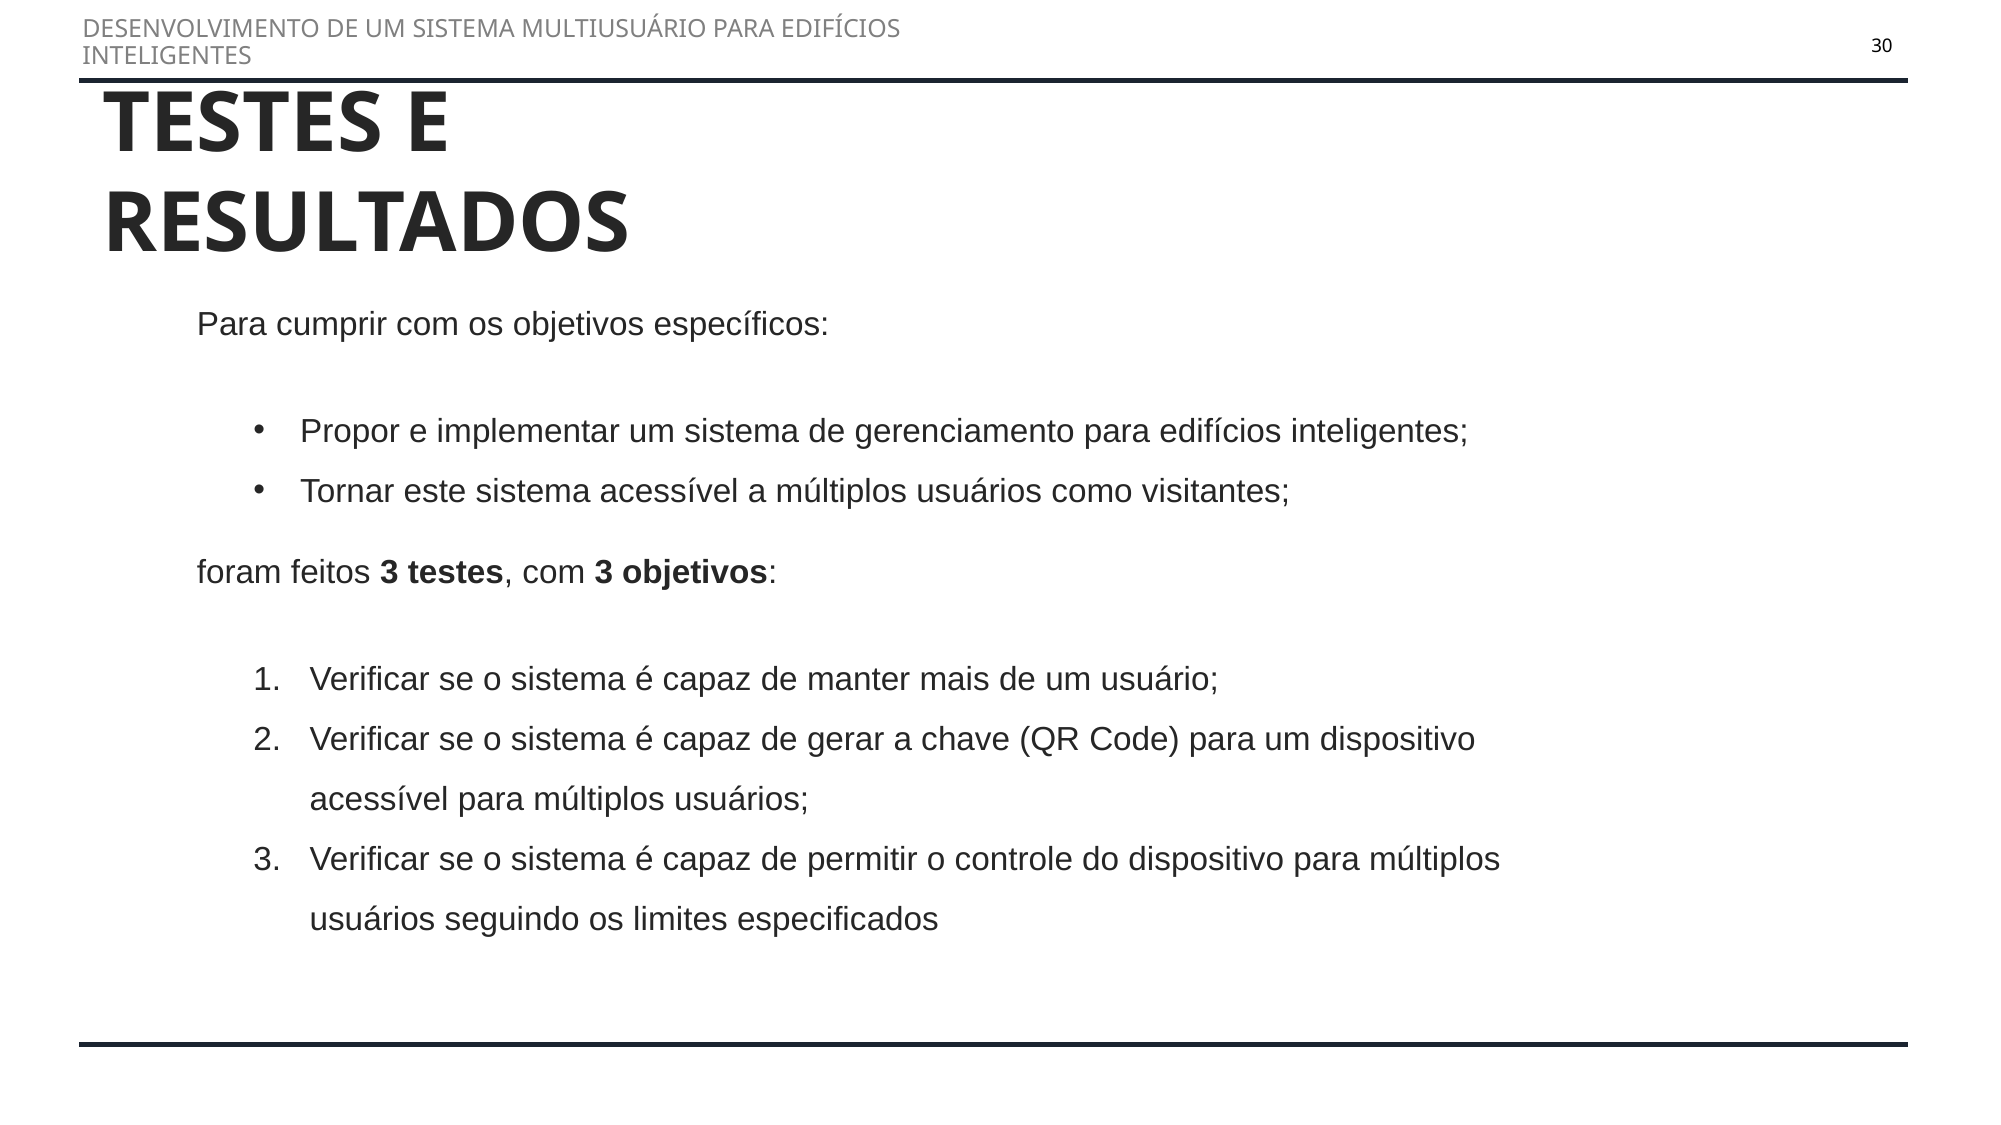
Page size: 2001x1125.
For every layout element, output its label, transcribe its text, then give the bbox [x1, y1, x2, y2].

title TESTES E RESULTADOS [87, 96, 1008, 240]
slide_number 30 [1802, 16, 1908, 77]
text_box Para cumprir com os objetivos específicos: [182, 294, 1492, 349]
text_box Propor e implementar um sistema de gerenciamento para edifícios inteligentes; Tornar este sistema acessível a múltiplos usuários como visitantes; [238, 381, 1548, 516]
text_box foram feitos 3 testes, com 3 objetivos: [182, 542, 1492, 598]
text_box Verificar se o sistema é capaz de manter mais de um usuário; Verificar se o sistema é capaz de gerar a chave (QR Code) para um dispositivo acessível para múltiplos usuários; Verificar se o sistema é capaz de permitir o controle do dispositivo para múltiplos usuários seguindo os limites especificados [238, 630, 1548, 945]
text_box DESENVOLVIMENTO DE UM SISTEMA MULTIUSUÁRIO PARA EDIFÍCIOS INTELIGENTES [67, 17, 988, 78]
